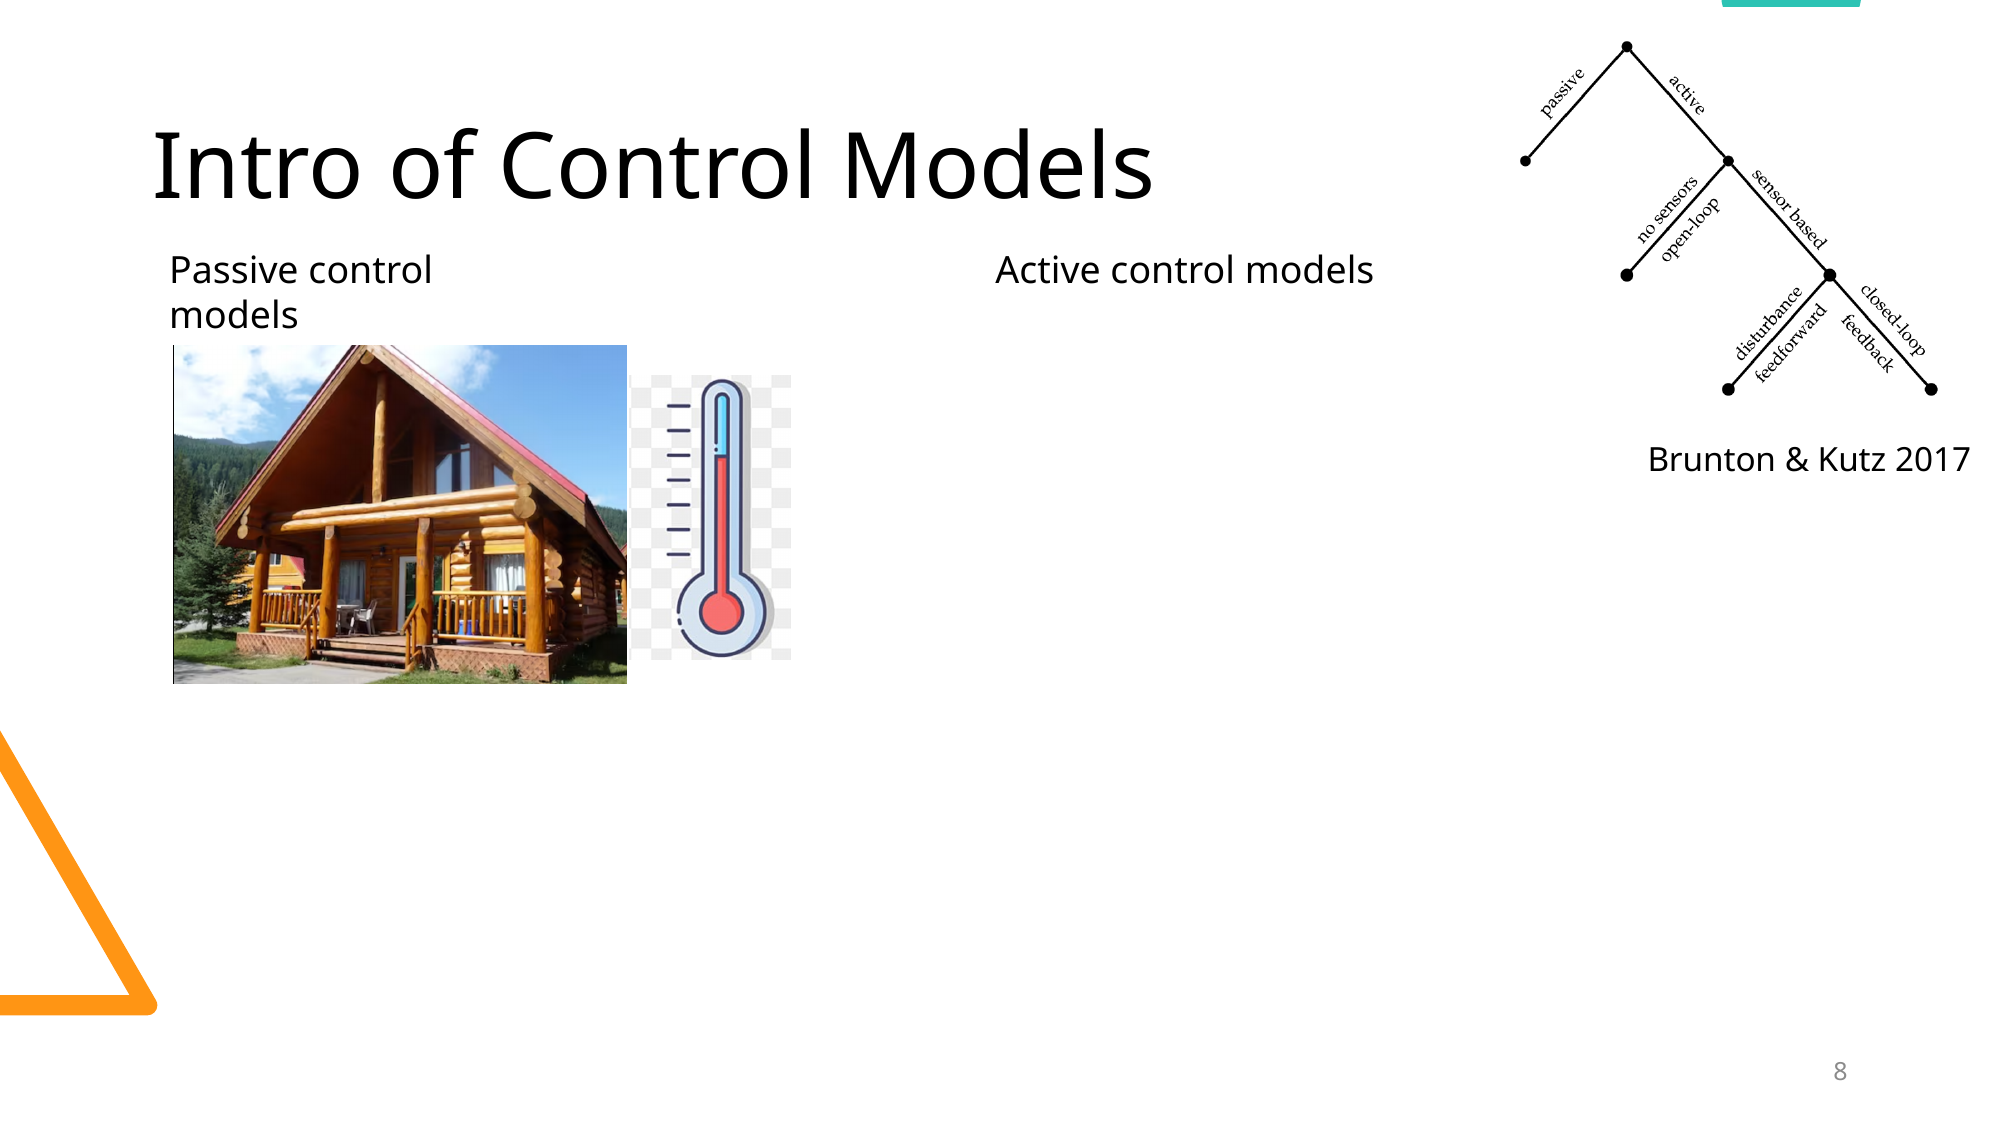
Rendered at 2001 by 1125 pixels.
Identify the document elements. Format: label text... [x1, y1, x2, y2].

text_box Passive control models [154, 238, 575, 344]
slide_number 8 [1412, 1042, 1863, 1103]
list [1463, 6, 1977, 406]
text_box Active control models [980, 238, 1463, 299]
title Intro of Control Models [137, 59, 1463, 278]
text_box Brunton & Kutz 2017 [1632, 430, 2000, 485]
picture [173, 345, 627, 685]
picture [629, 375, 791, 660]
